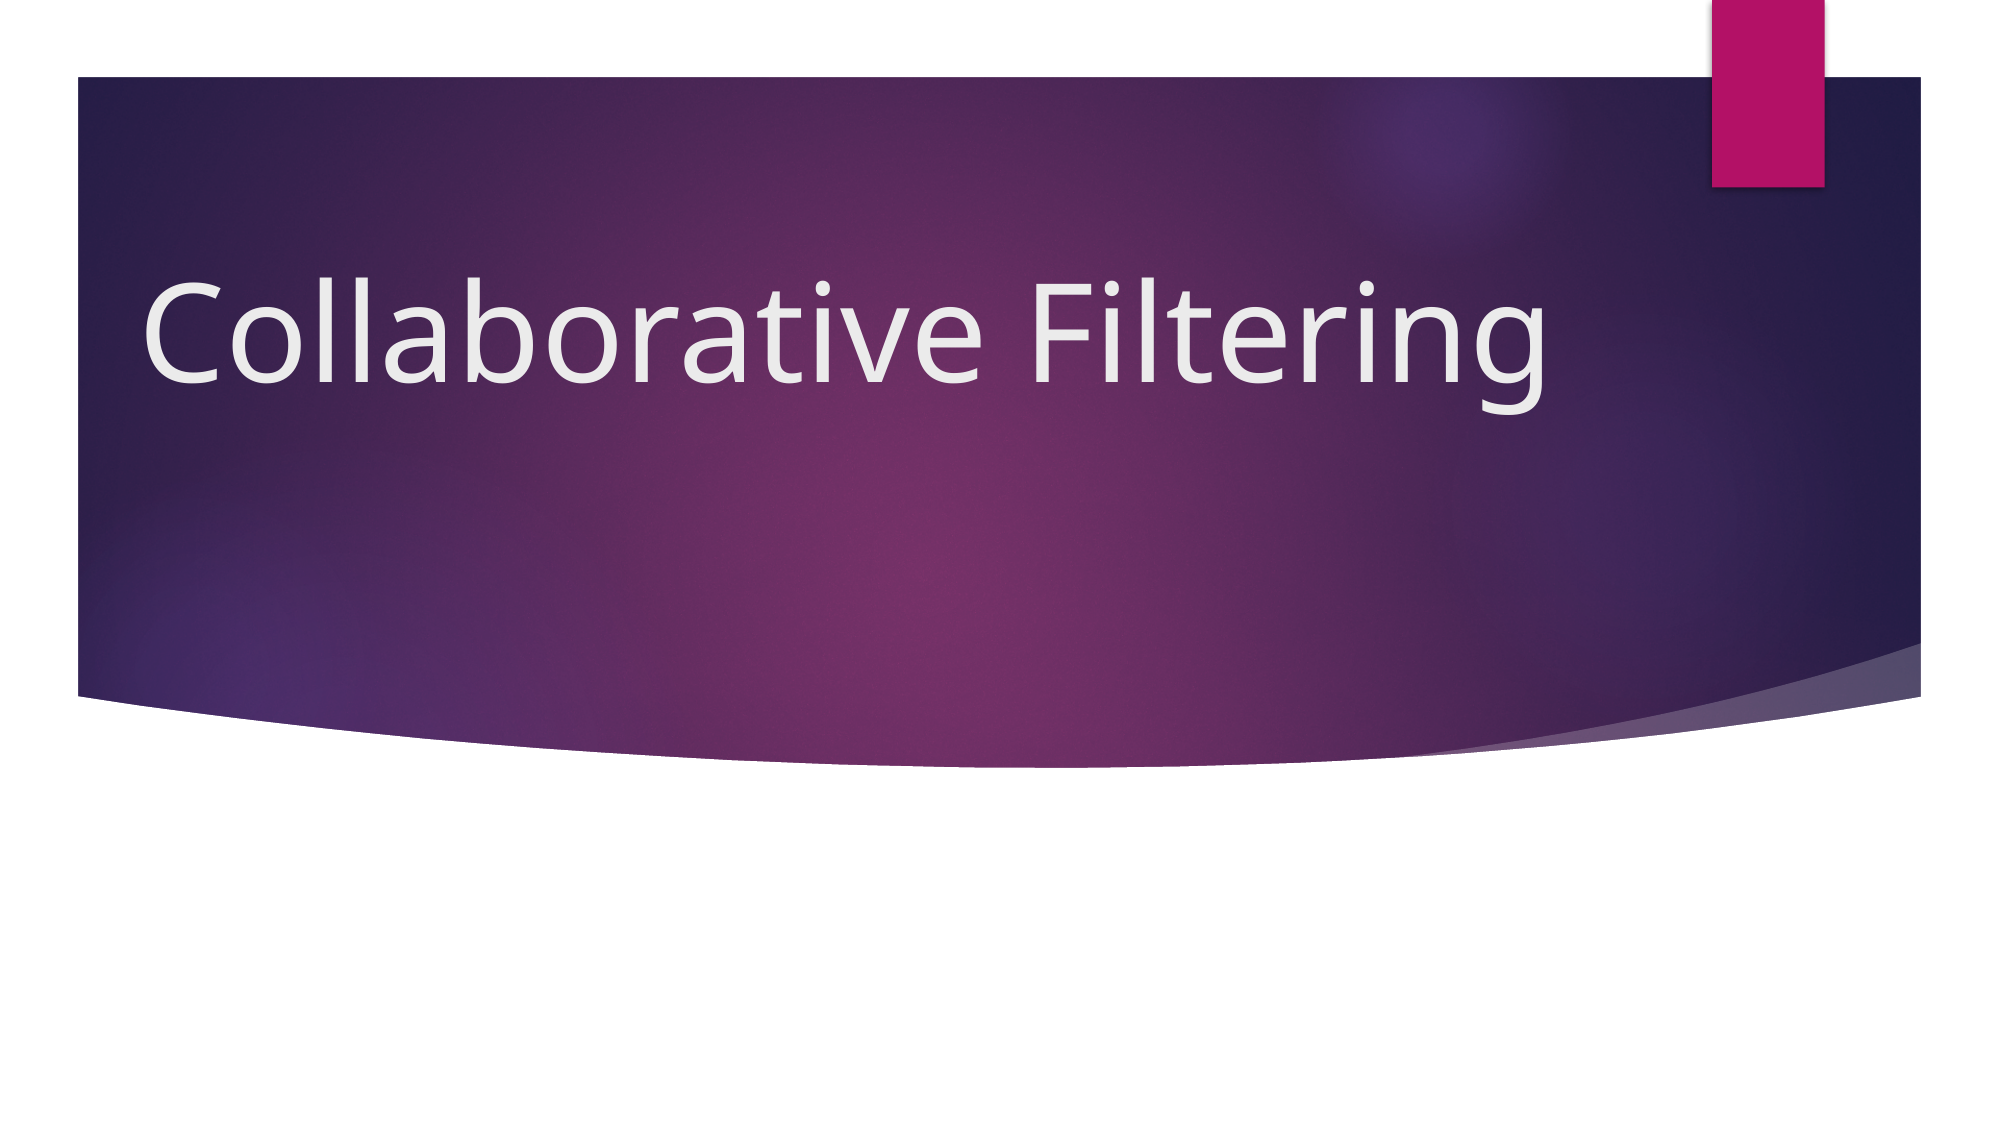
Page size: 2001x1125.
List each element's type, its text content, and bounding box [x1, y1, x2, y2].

picture [79, 78, 1920, 767]
text_box Collaborative Filtering [123, 0, 1819, 417]
